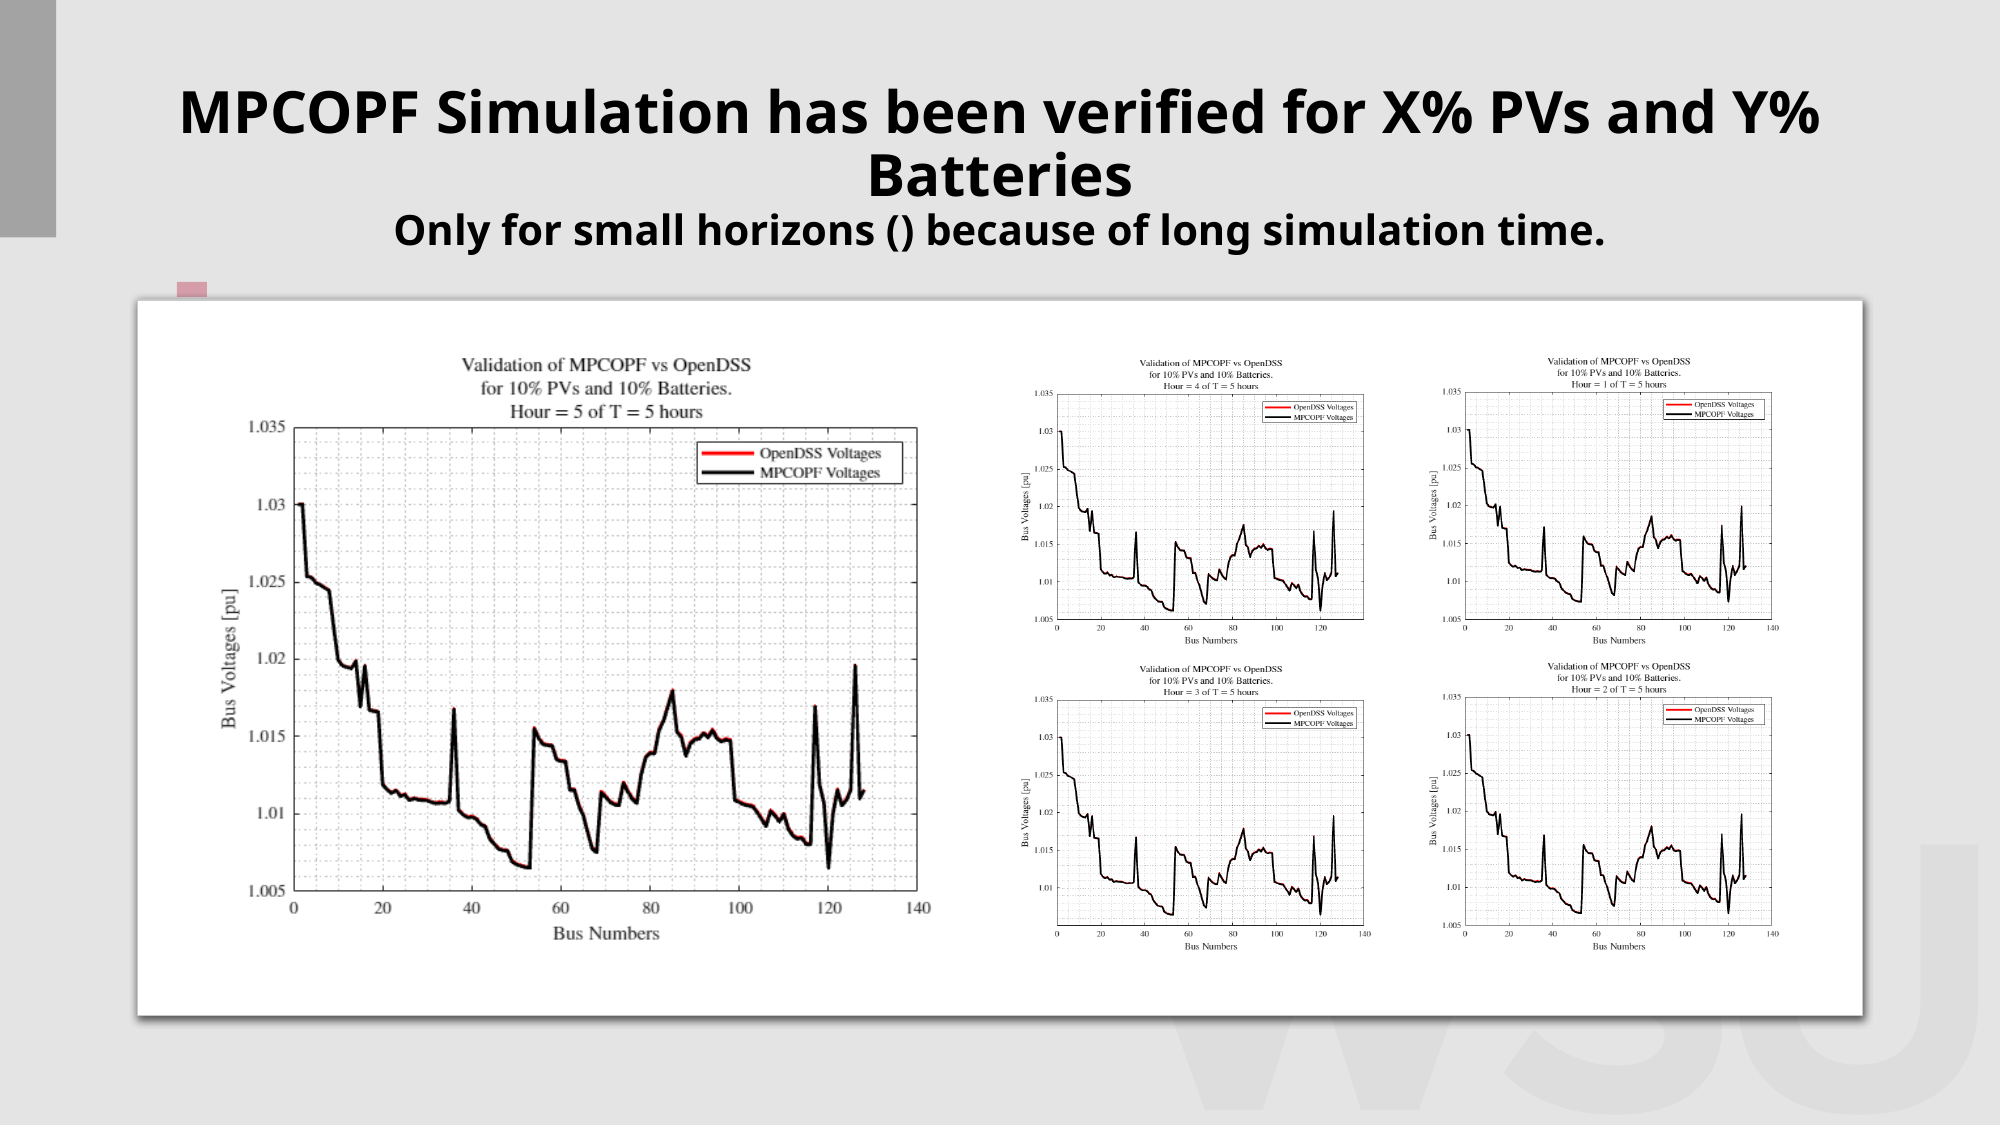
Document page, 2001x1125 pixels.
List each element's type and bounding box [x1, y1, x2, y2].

picture [1412, 662, 1810, 958]
text_box [0, 0, 2000, 1125]
picture [1412, 357, 1810, 653]
text_box [136, 299, 1863, 1017]
picture [1005, 663, 1402, 959]
picture [189, 357, 995, 958]
picture [1005, 357, 1402, 653]
